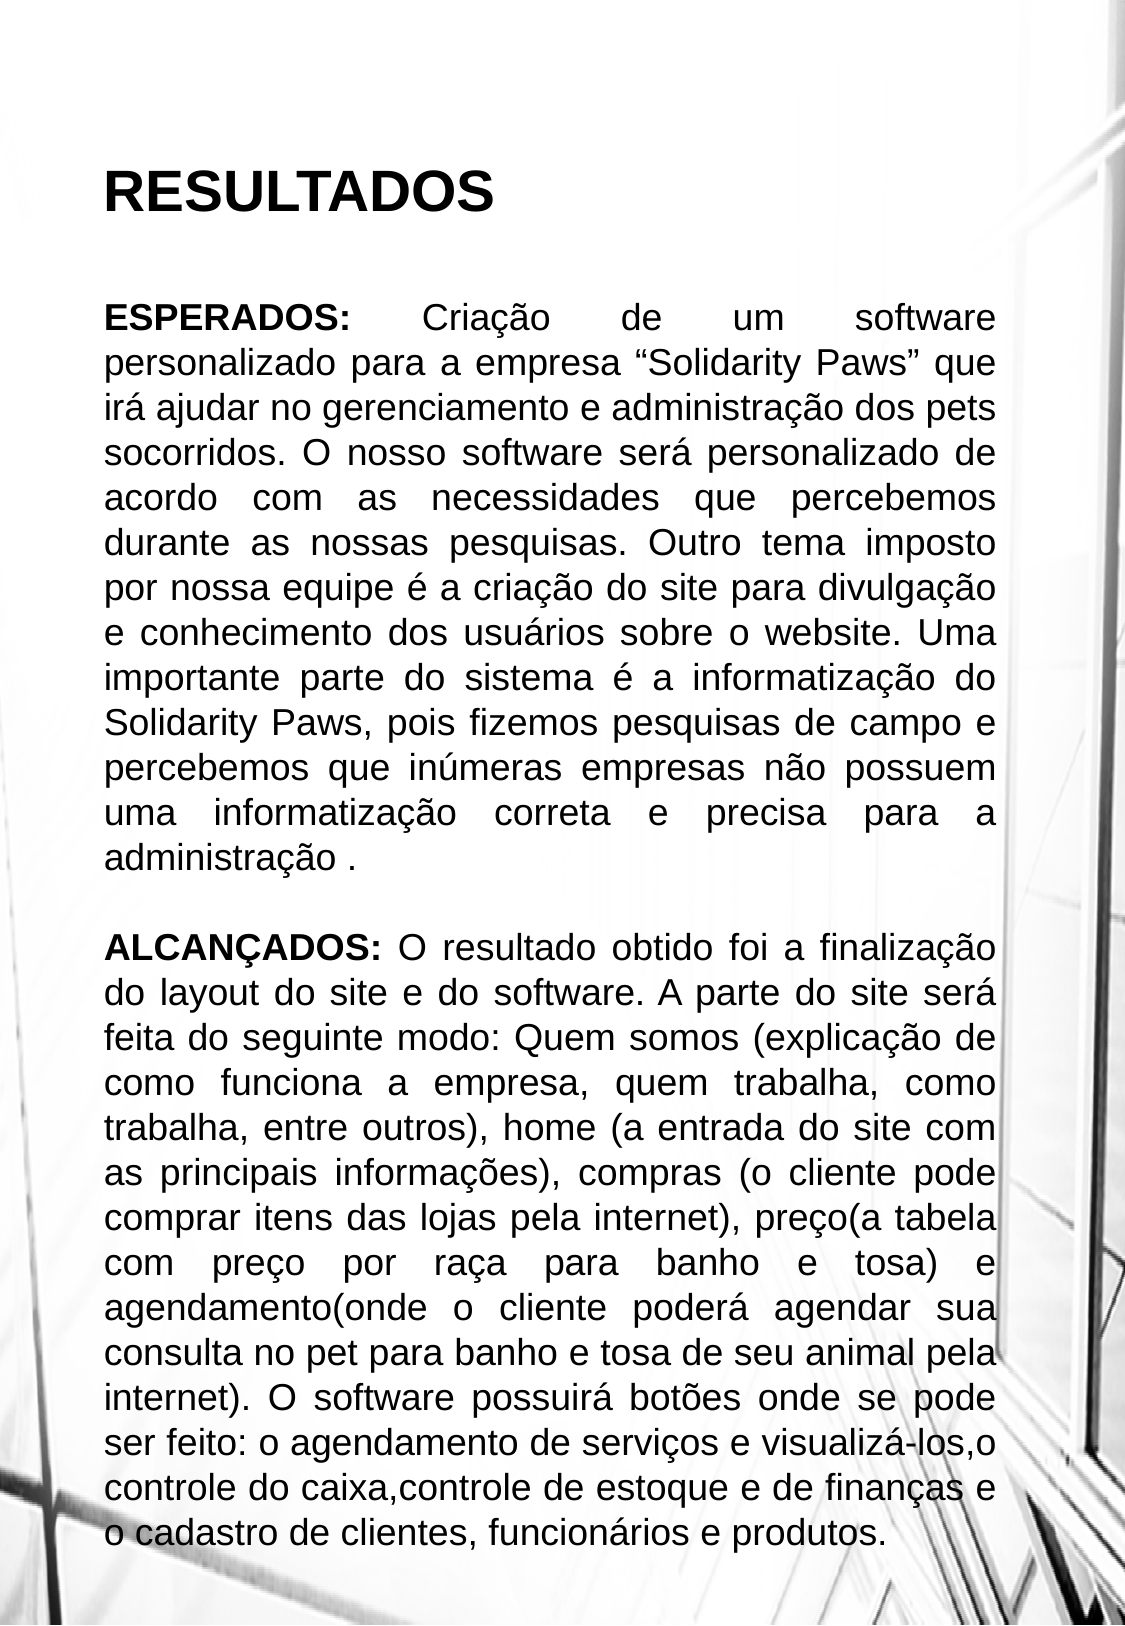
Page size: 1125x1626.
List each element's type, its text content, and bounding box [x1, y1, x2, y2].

picture [0, 0, 1125, 1625]
text_box RESULTADOS ESPERADOS: Criação de um software personalizado para a empresa “Solidarity Paws” que irá ajudar no gerenciamento e administração dos pets socorridos. O nosso software será personalizado de acordo com as necessidades que percebemos durante as nossas pesquisas. Outro tema imposto por nossa equipe é a criação do site para divulgação e conhecimento dos usuários sobre o website. Uma importante parte do sistema é a informatização do Solidarity Paws, pois fizemos pesquisas de campo e percebemos que inúmeras empresas não possuem uma informatização correta e precisa para a administração . ALCANÇADOS: O resultado obtido foi a finalização do layout do site e do software. A parte do site será feita do seguinte modo: Quem somos (explicação de como funciona a empresa, quem trabalha, como trabalha, entre outros), home (a entrada do site com as principais informações), compras (o cliente pode comprar itens das lojas pela internet), preço(a tabela com preço por raça para banho e tosa) e agendamento(onde o cliente poderá agendar sua consulta no pet para banho e tosa de seu animal pela internet). O software possuirá botões onde se pode ser feito: o agendamento de serviços e visualizá-los,o controle do caixa,controle de estoque e de finanças e o cadastro de clientes, funcionários e produtos. [78, 145, 1012, 1561]
